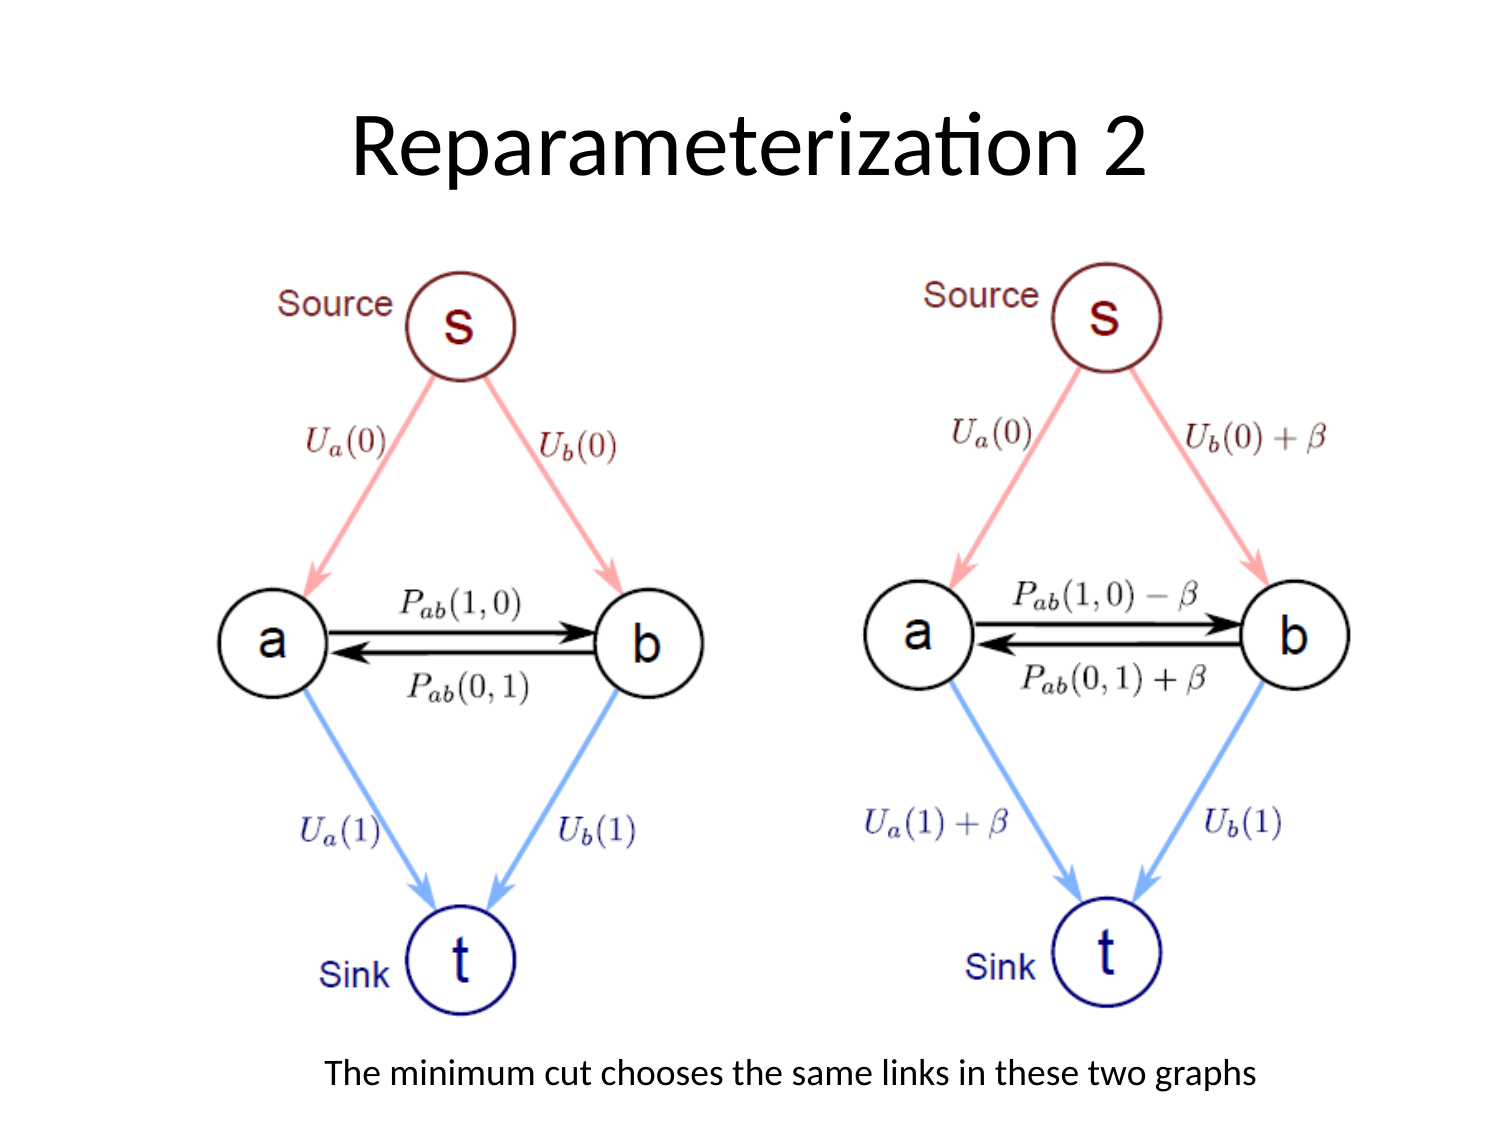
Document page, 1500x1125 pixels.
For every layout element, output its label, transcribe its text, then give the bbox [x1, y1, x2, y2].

picture [891, 210, 1434, 1055]
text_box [152, 210, 891, 1055]
title Reparameterization 2 [75, 45, 1425, 233]
text_box The minimum cut chooses the same links in these two graphs [309, 1061, 1274, 1101]
